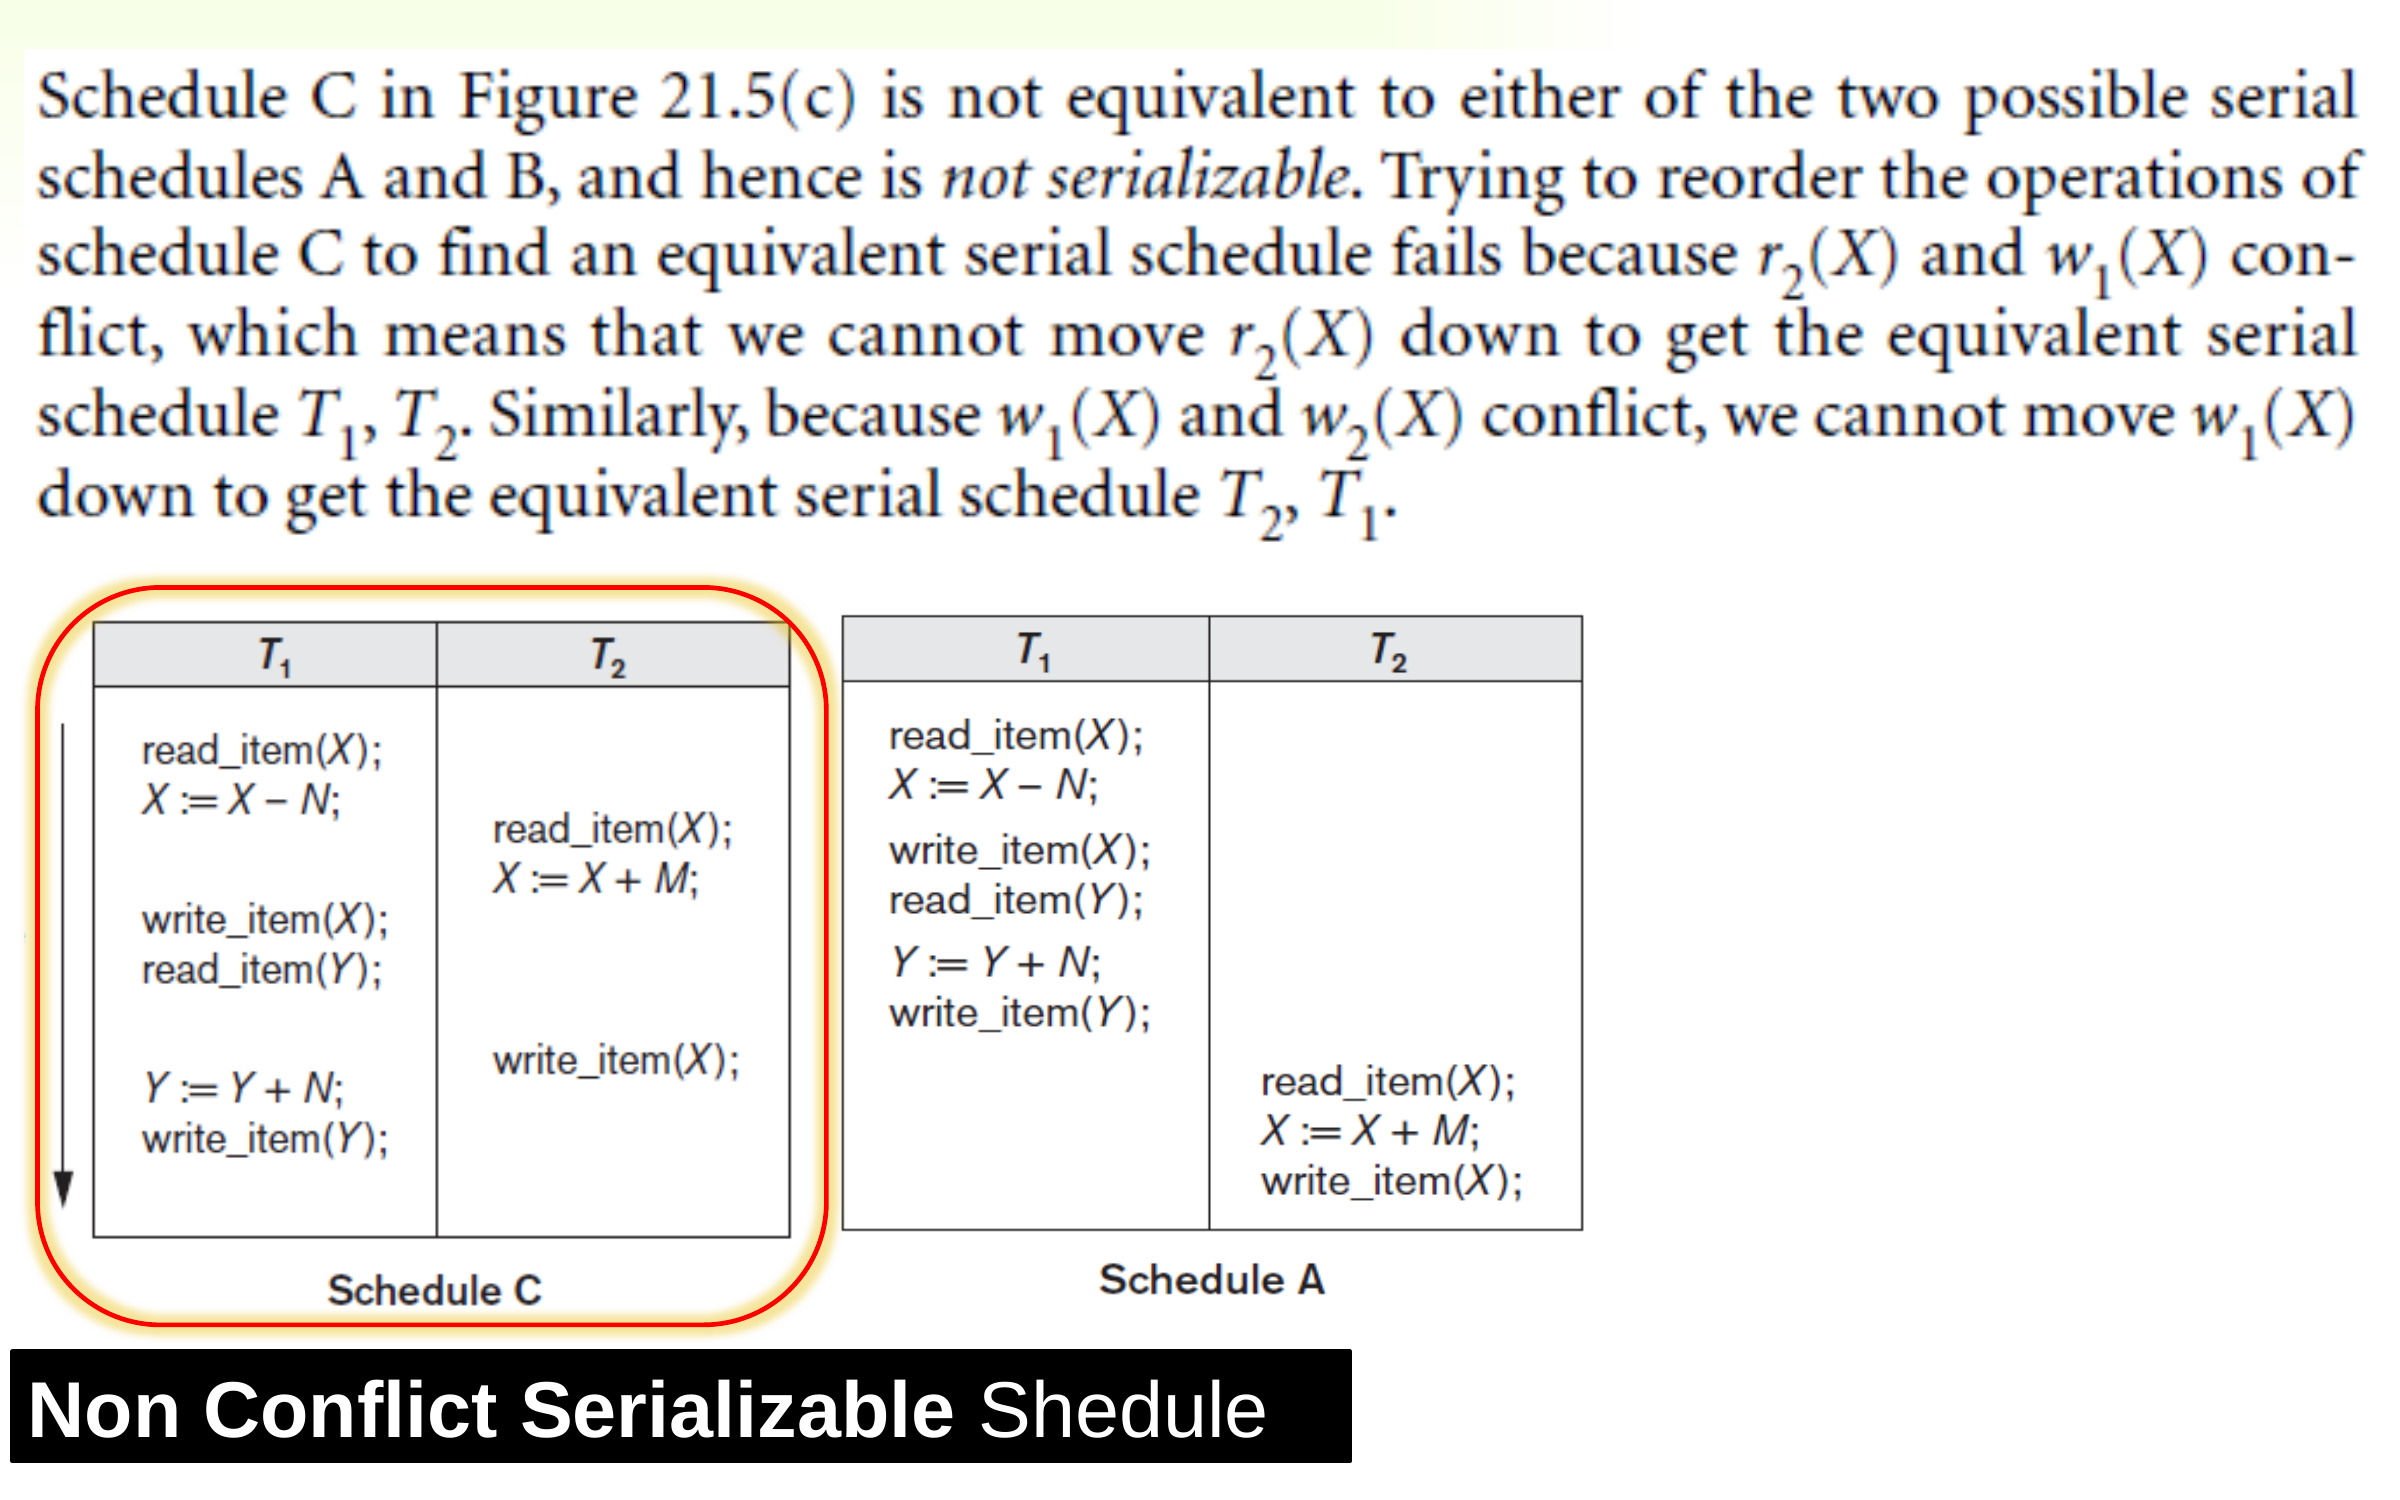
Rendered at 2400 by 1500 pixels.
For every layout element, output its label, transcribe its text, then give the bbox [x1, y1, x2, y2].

picture [826, 587, 1601, 1326]
picture [24, 574, 813, 1313]
text_box Non Conflict Serializable Shedule [10, 1349, 1352, 1463]
picture [24, 49, 2388, 564]
text_box [816, 660, 821, 1252]
